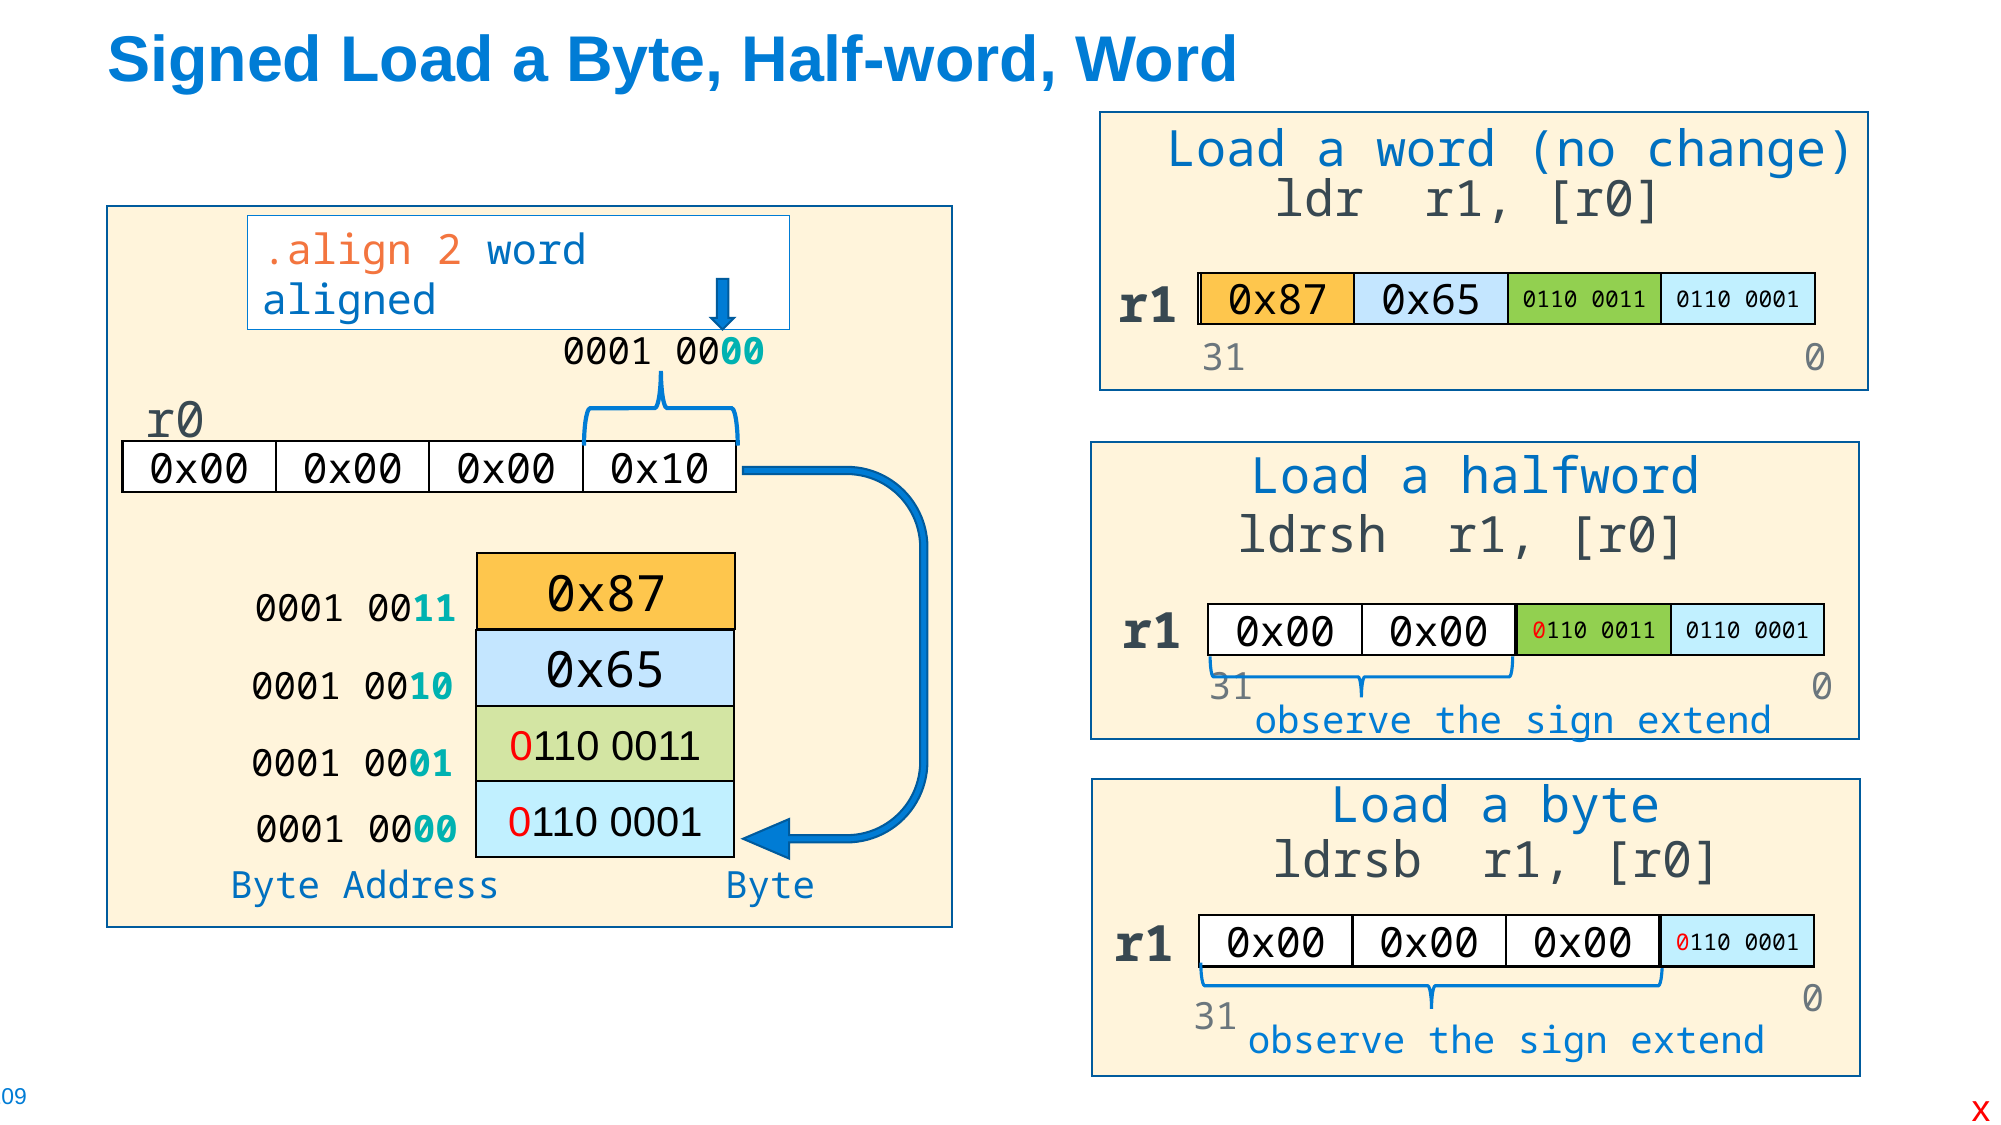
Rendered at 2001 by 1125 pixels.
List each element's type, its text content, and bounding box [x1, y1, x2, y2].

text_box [1517, 603, 1825, 655]
text_box Load a word (no change) [1151, 108, 1872, 184]
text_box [1200, 272, 1815, 324]
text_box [1200, 962, 1761, 1070]
title Signed Load a Byte, Half-word, Word [92, 19, 1817, 103]
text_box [1090, 436, 1859, 740]
text_box 31 [1186, 325, 1262, 386]
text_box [1091, 764, 1860, 1077]
text_box ldr r1, [r0] [1259, 159, 1679, 234]
text_box x [1956, 1076, 2000, 1125]
text_box r1 [1103, 265, 1194, 341]
text_box [1099, 111, 1869, 391]
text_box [106, 205, 953, 927]
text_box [1210, 656, 1768, 750]
text_box 0 [1789, 325, 1842, 386]
